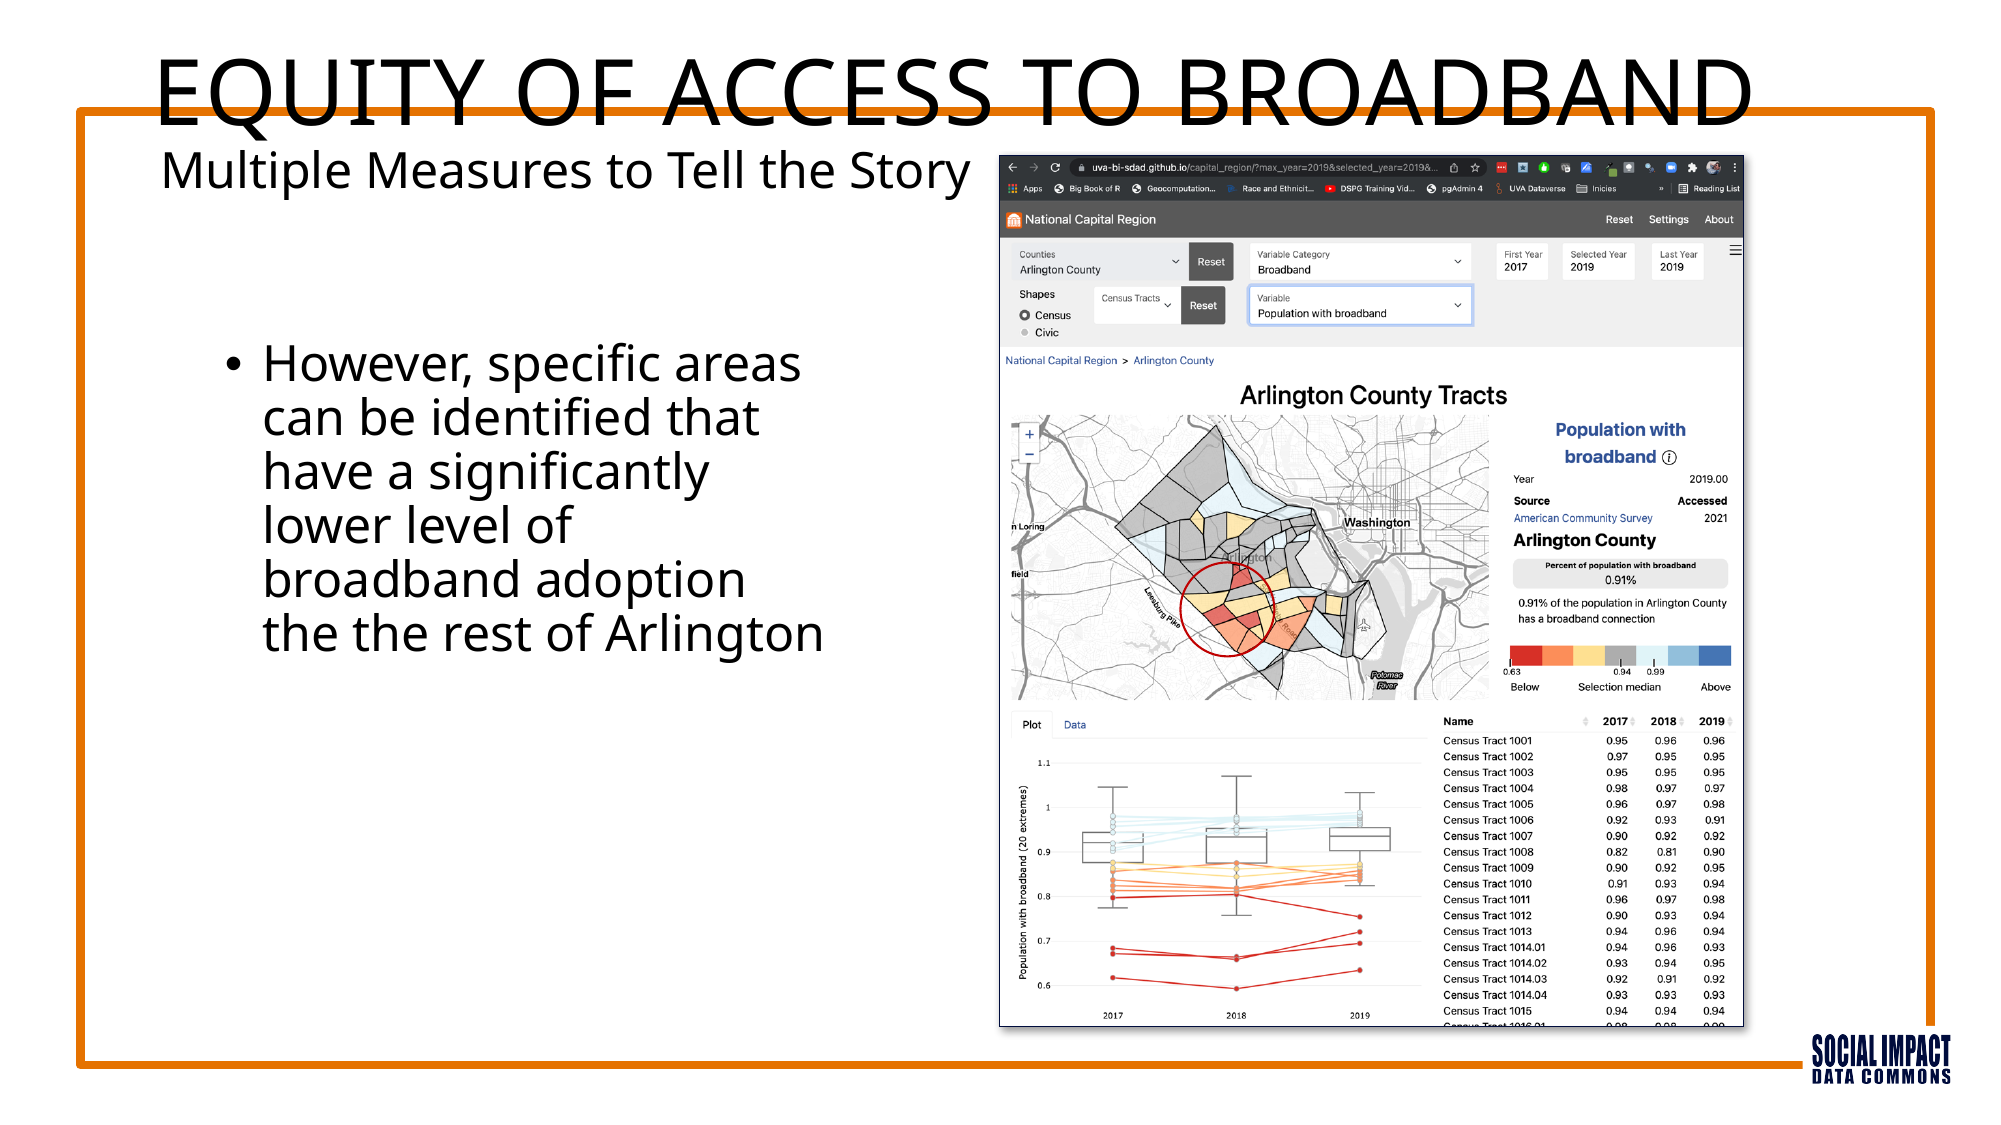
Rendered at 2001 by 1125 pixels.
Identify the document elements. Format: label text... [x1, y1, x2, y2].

picture [1812, 1034, 1951, 1084]
list EQUITY OF ACCESS TO BROADBAND [137, 38, 1873, 146]
list Multiple Measures to Tell the Story [145, 137, 1881, 217]
list However, specific areas can be identified that have a significantly lower level of broadband adoption the the rest of Arlington [210, 331, 851, 988]
picture [998, 155, 1744, 1027]
